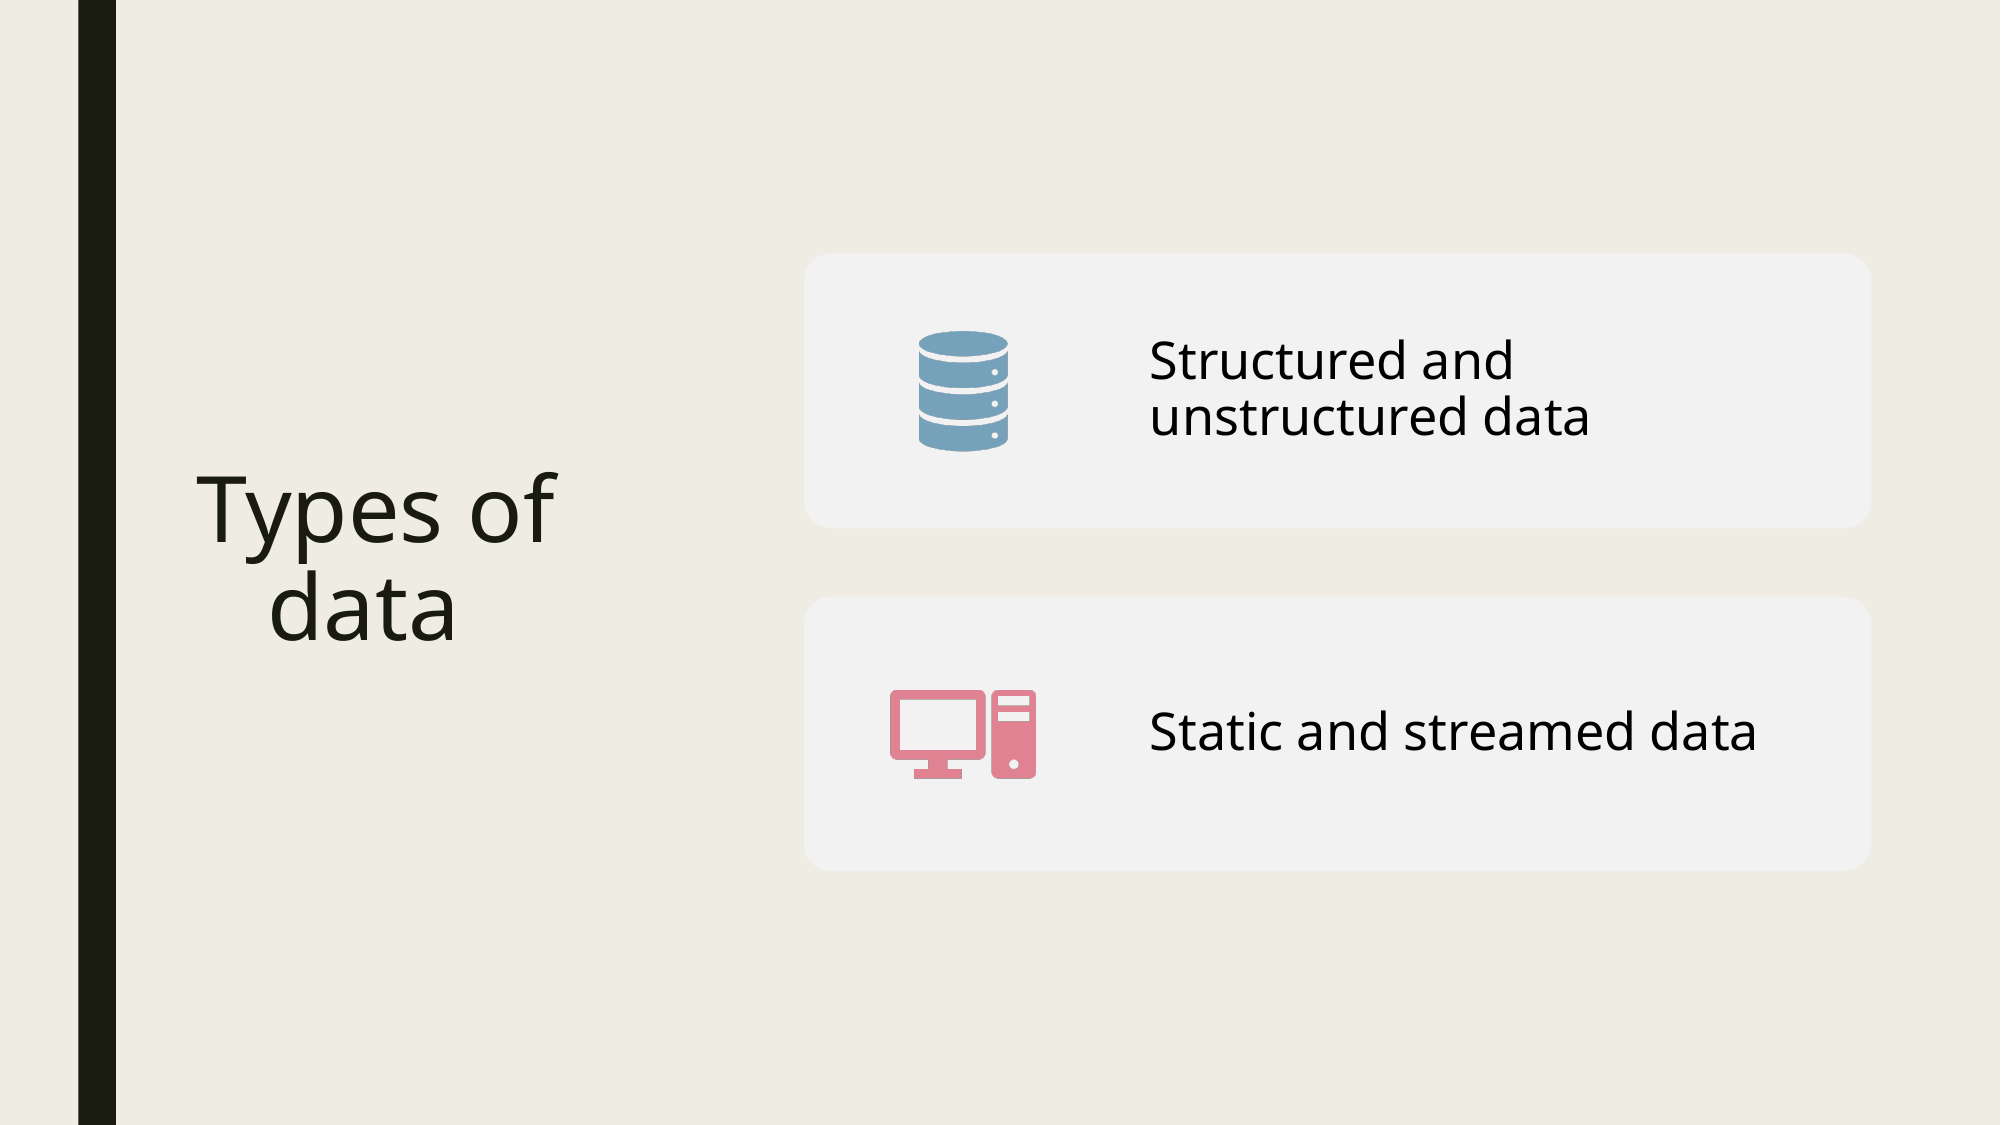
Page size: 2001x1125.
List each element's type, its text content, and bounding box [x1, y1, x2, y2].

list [804, 104, 1872, 1020]
title Types of data [105, 104, 647, 1020]
